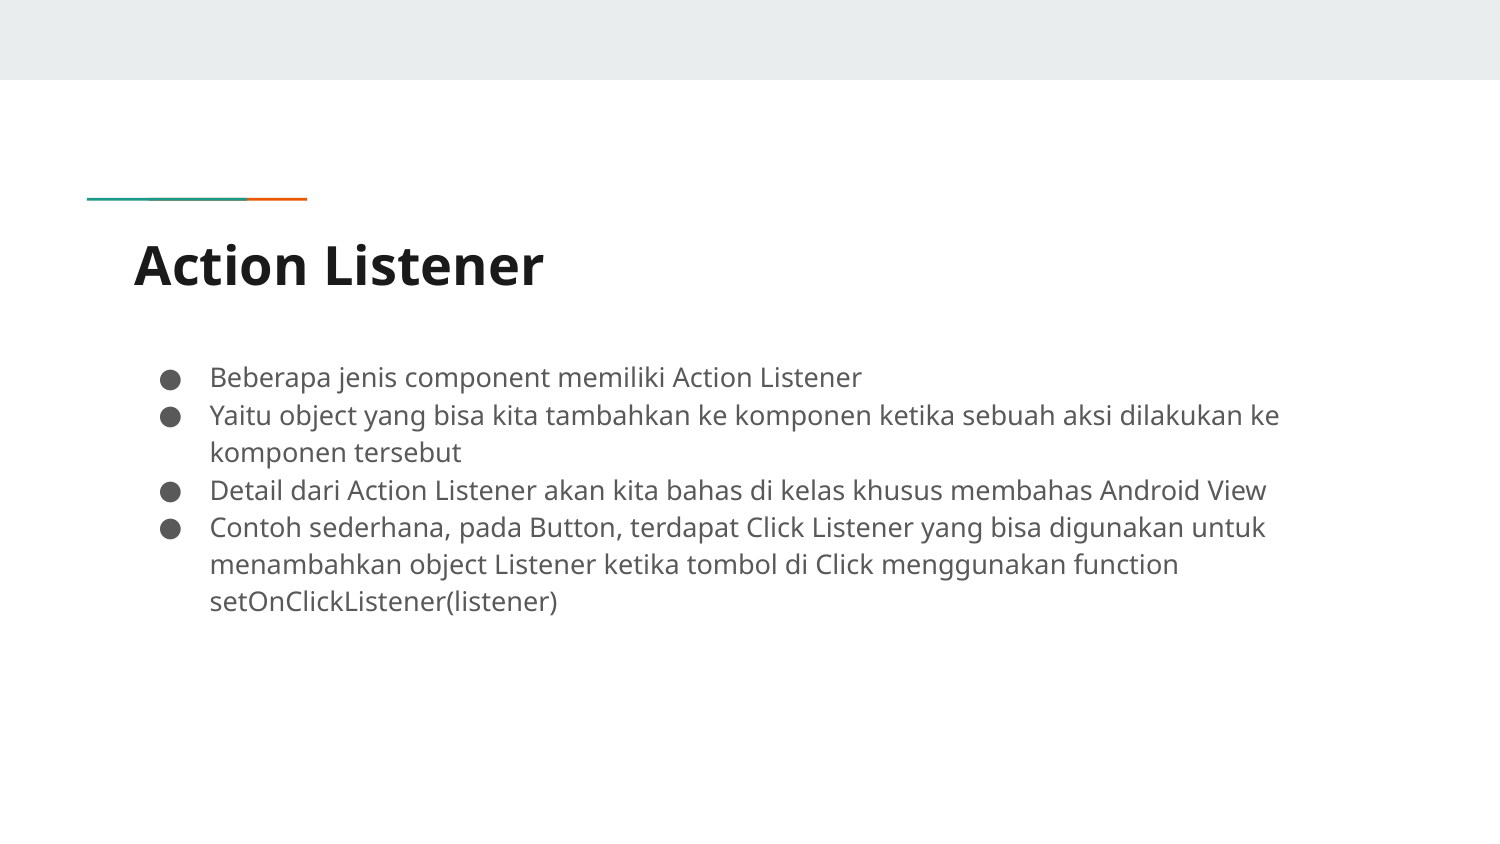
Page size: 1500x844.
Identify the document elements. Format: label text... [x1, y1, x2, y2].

list Beberapa jenis component memiliki Action Listener Yaitu object yang bisa kita tambahkan ke komponen ketika sebuah aksi dilakukan ke komponen tersebut Detail dari Action Listener akan kita bahas di kelas khusus membahas Android View Contoh sederhana, pada Button, terdapat Click Listener yang bisa digunakan untuk menambahkan object Listener ketika tombol di Click menggunakan function setOnClickListener(listener) [119, 341, 1381, 712]
title Action Listener [119, 216, 1381, 305]
